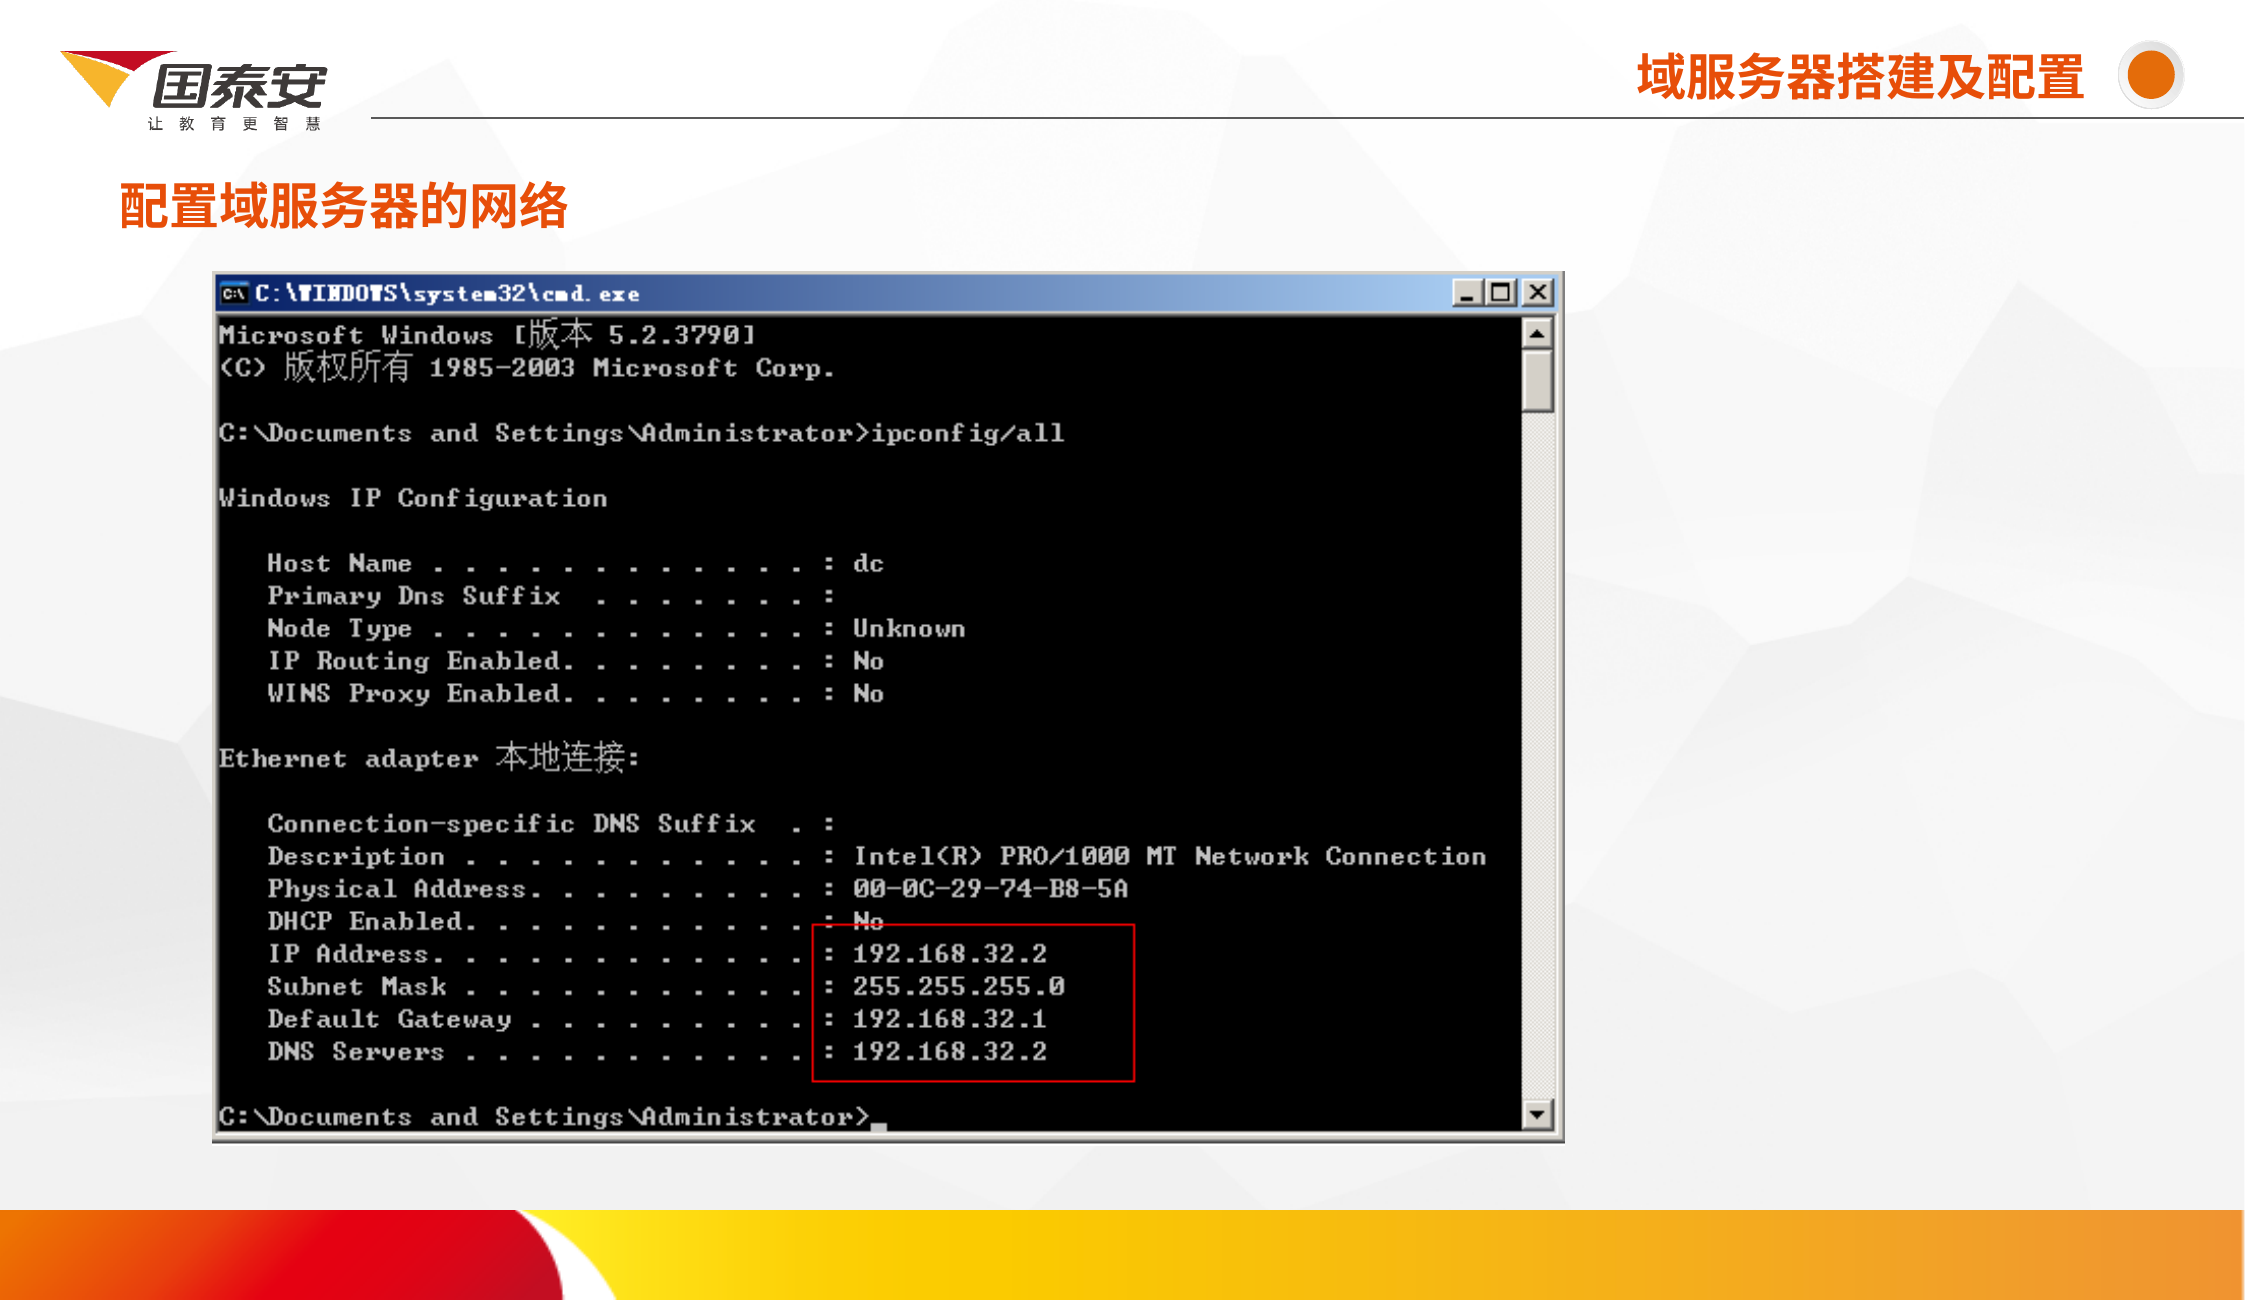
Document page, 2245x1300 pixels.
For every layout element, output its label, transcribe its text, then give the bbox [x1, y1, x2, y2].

list 域服务器搭建及配置 [1334, 37, 2101, 121]
picture [0, 0, 2245, 1300]
list 配置域服务器的网络 [105, 166, 2103, 233]
